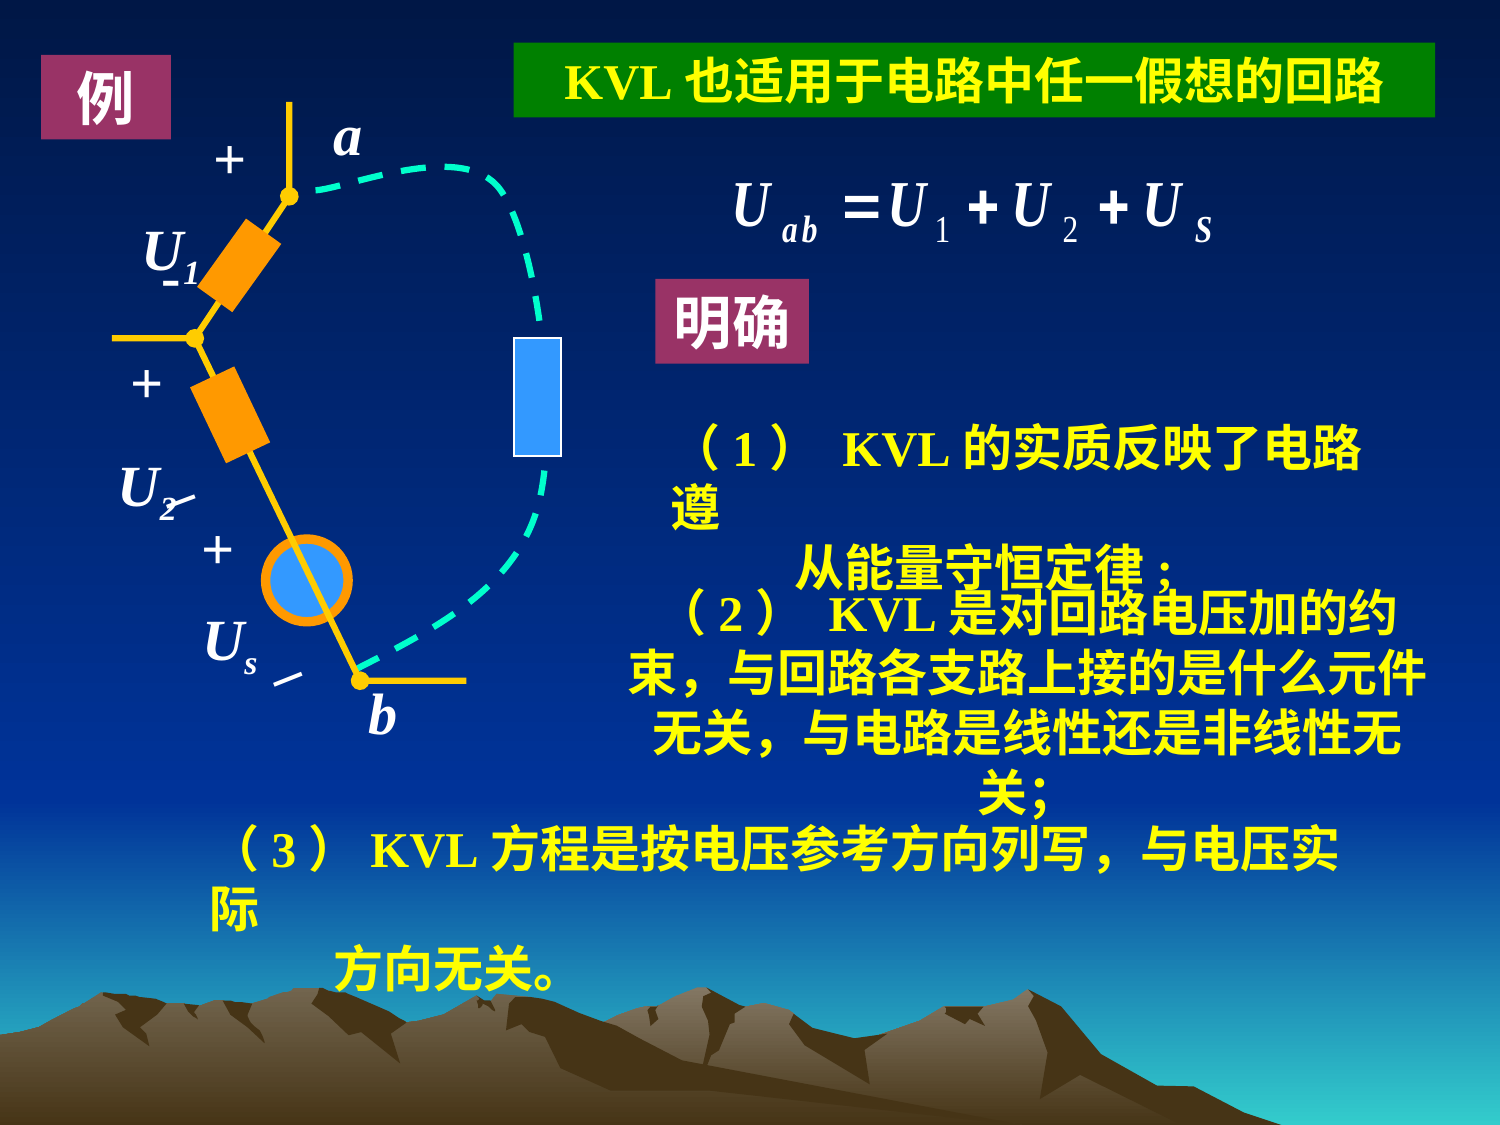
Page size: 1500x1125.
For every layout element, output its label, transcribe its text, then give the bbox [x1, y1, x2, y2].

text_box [726, 160, 1228, 255]
text_box KVL也适用于电路中任一假想的回路 [513, 42, 1436, 118]
text_box （2） KVL是对回路电压加的约束，与回路各支路上接的是什么元件无关，与电路是线性还是非线性无关； [596, 574, 1459, 829]
text_box 明确 [655, 278, 809, 364]
text_box （1） KVL的实质反映了电路遵 从能量守恒定律; [655, 408, 1400, 574]
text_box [100, 90, 467, 755]
text_box （3）KVL方程是按电压参考方向列写，与电压实际 方向无关。 [194, 810, 1376, 1006]
text_box 例 [41, 54, 171, 140]
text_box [467, 137, 562, 670]
